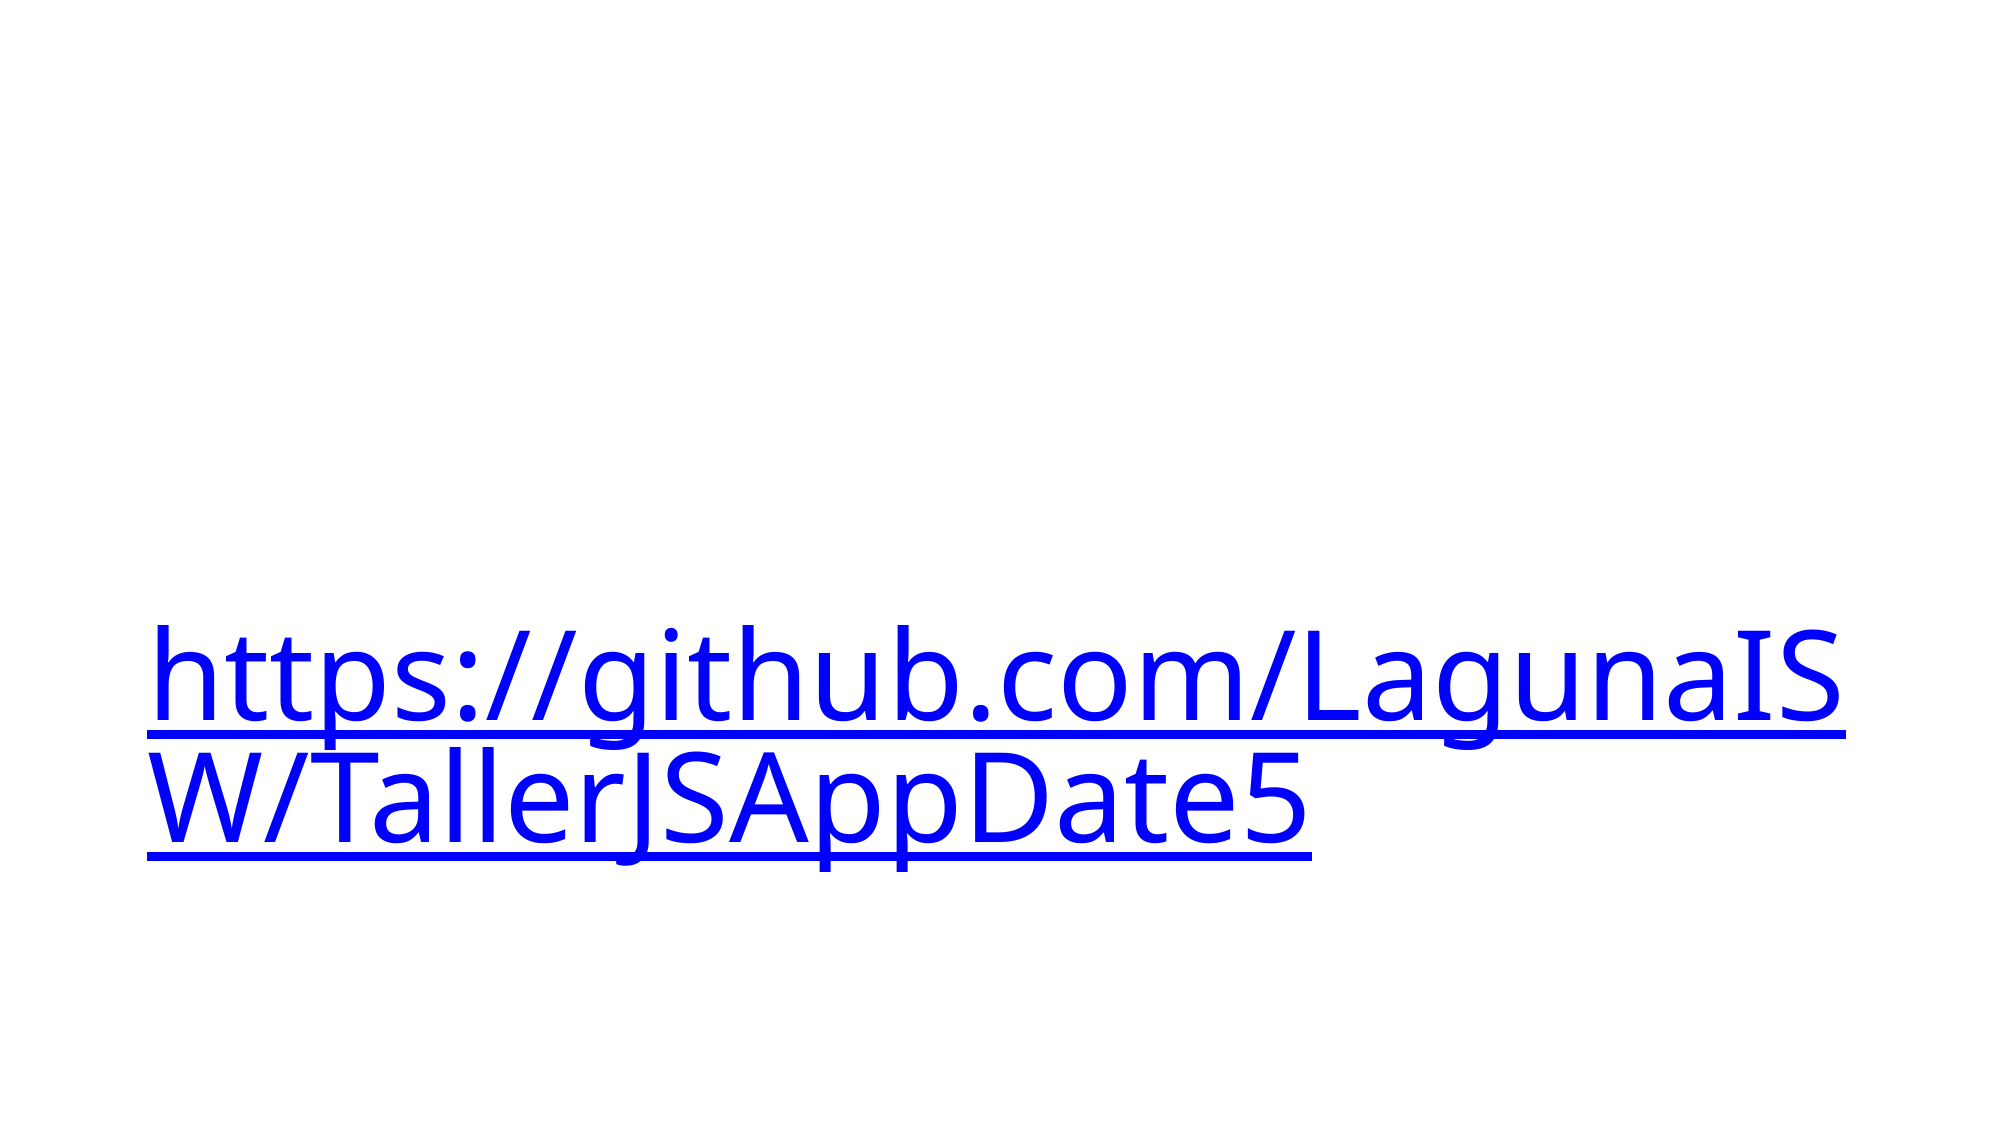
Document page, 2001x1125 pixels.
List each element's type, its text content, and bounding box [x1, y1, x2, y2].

title https://github.com/LagunaISW/TallerJSAppDate5 [139, 366, 1861, 759]
